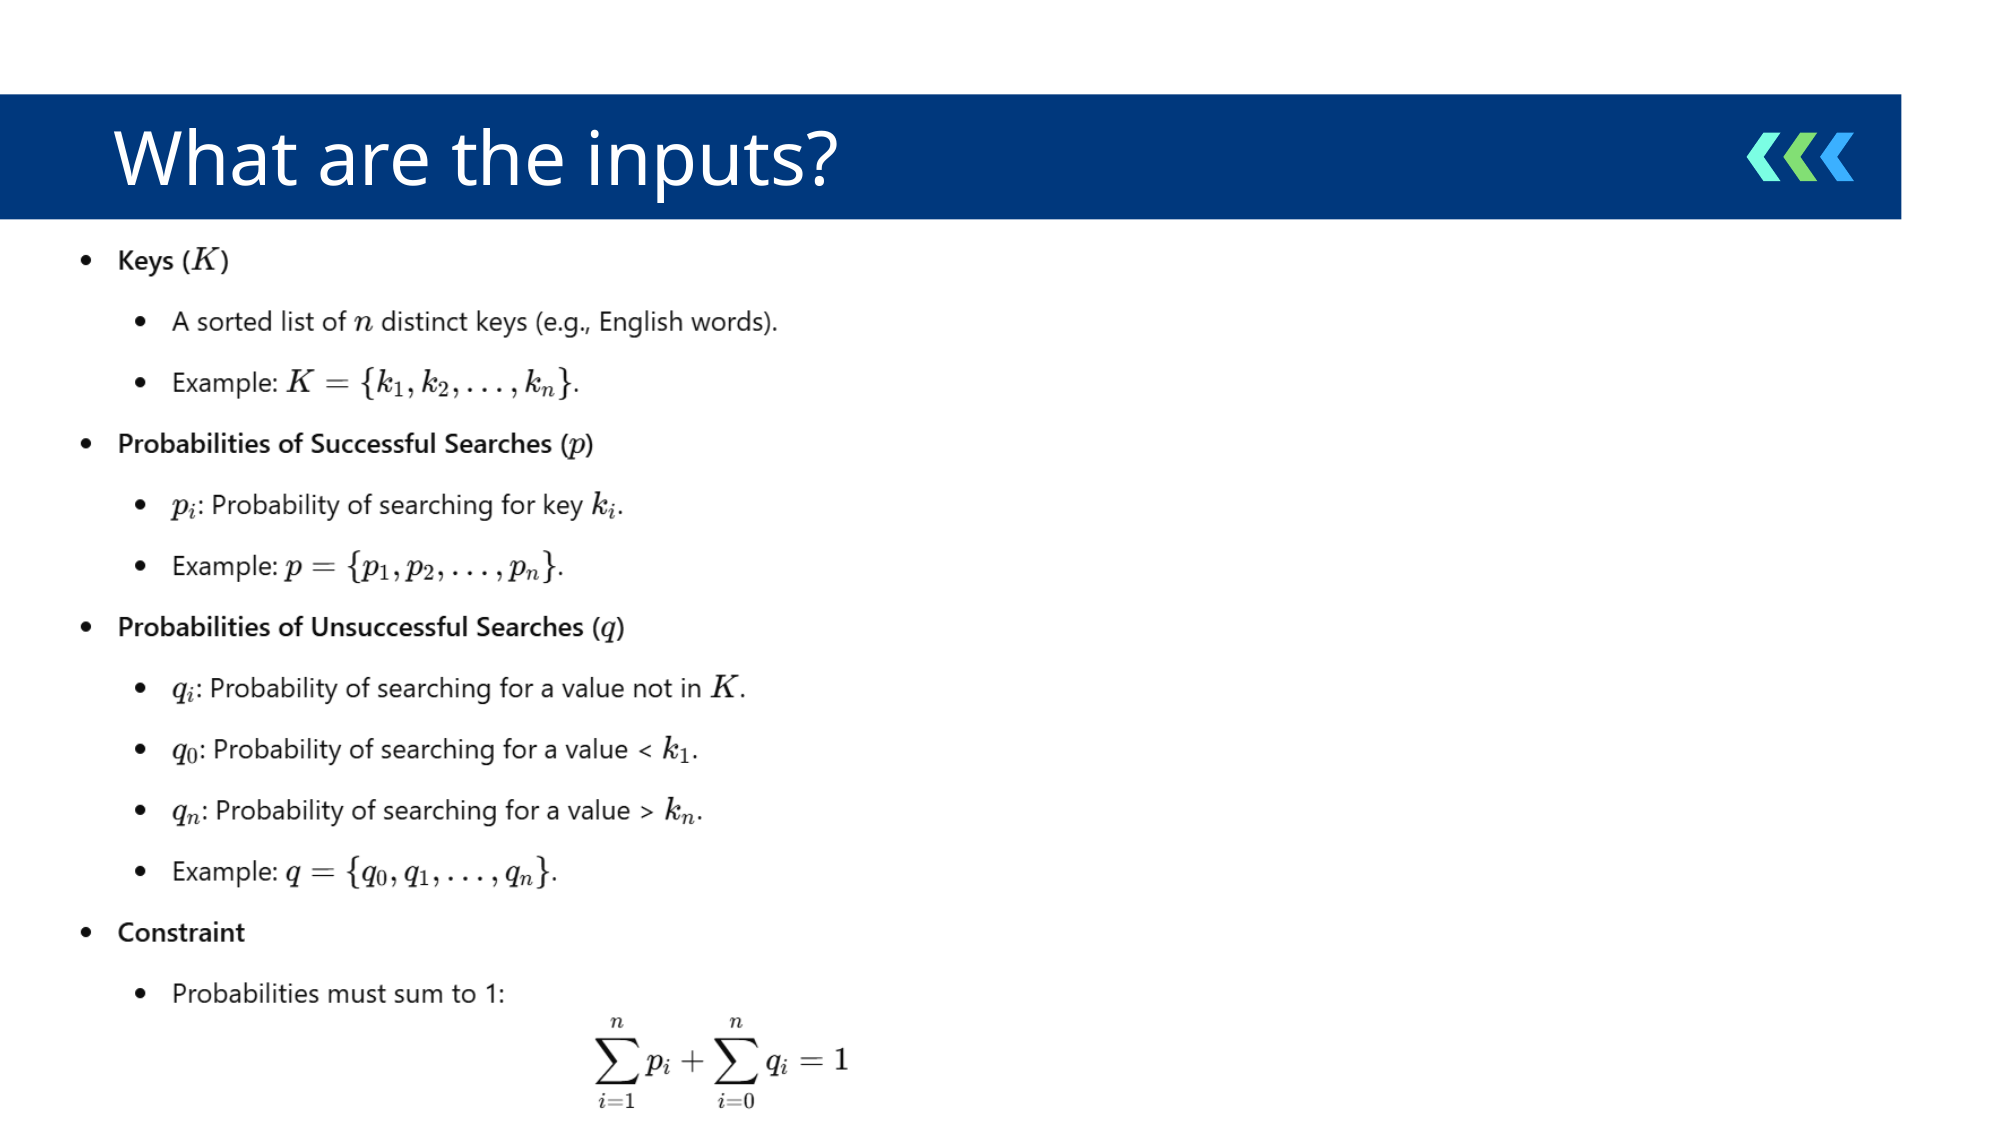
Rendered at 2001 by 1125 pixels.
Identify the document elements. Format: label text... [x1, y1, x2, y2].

title What are the inputs? [98, 94, 1886, 234]
picture [56, 229, 1074, 1125]
